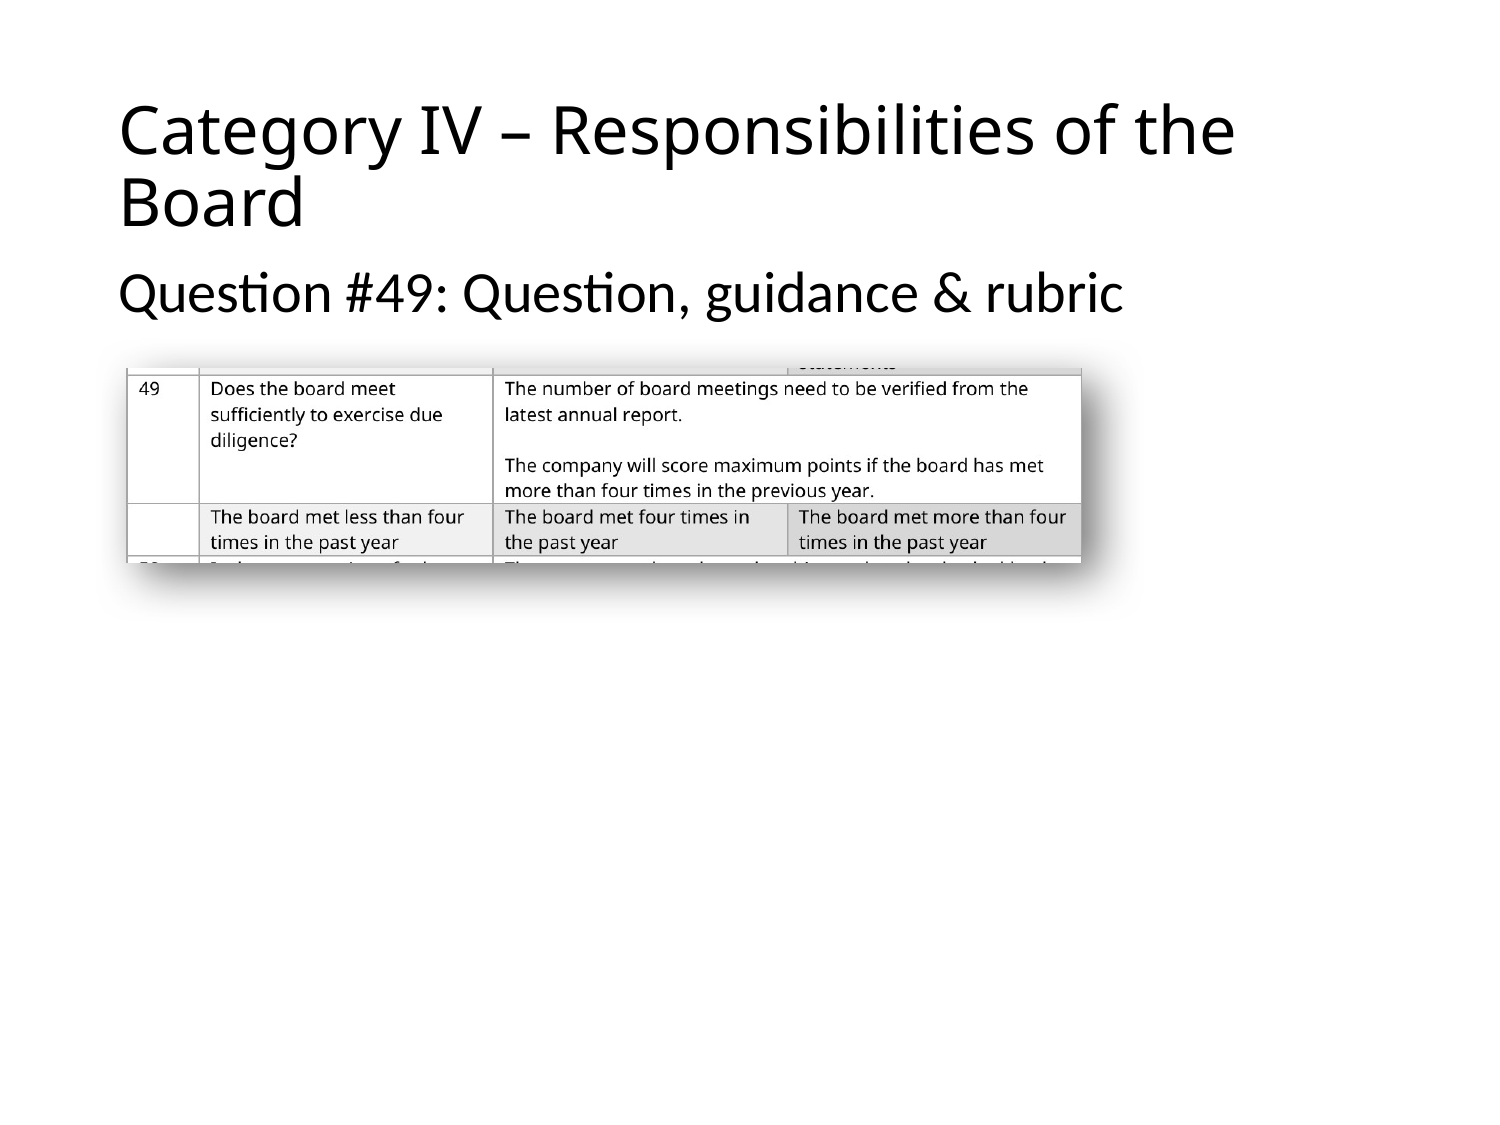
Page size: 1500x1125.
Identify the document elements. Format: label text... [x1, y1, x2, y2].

title Category IV – Responsibilities of the Board [103, 59, 1397, 255]
list Question #49: Question, guidance & rubric [103, 255, 1397, 969]
picture [126, 368, 1082, 563]
